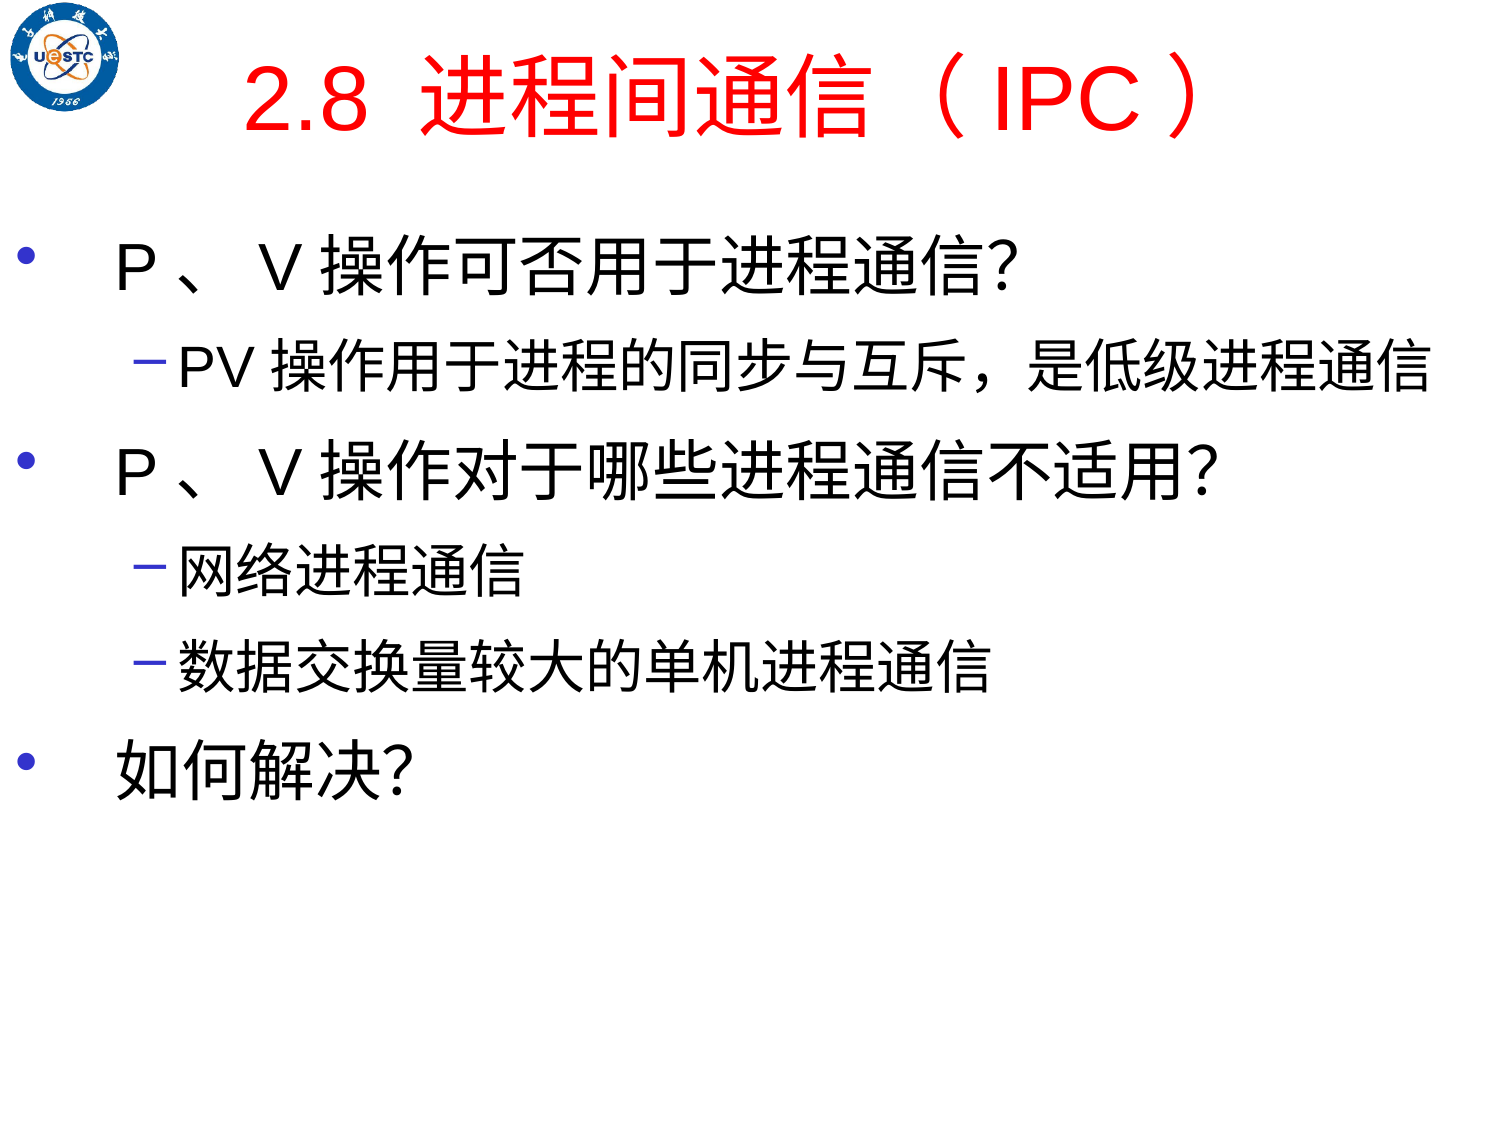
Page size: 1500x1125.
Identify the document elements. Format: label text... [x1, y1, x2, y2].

list P、V操作可否用于进程通信？ PV操作用于进程的同步与互斥，是低级进程通信 P、V操作对于哪些进程通信不适用？ 网络进程通信 数据交换量较大的单机进程通信 如何解决？ [0, 200, 1500, 1075]
title 2.8 进程间通信（IPC） [0, 0, 1500, 188]
